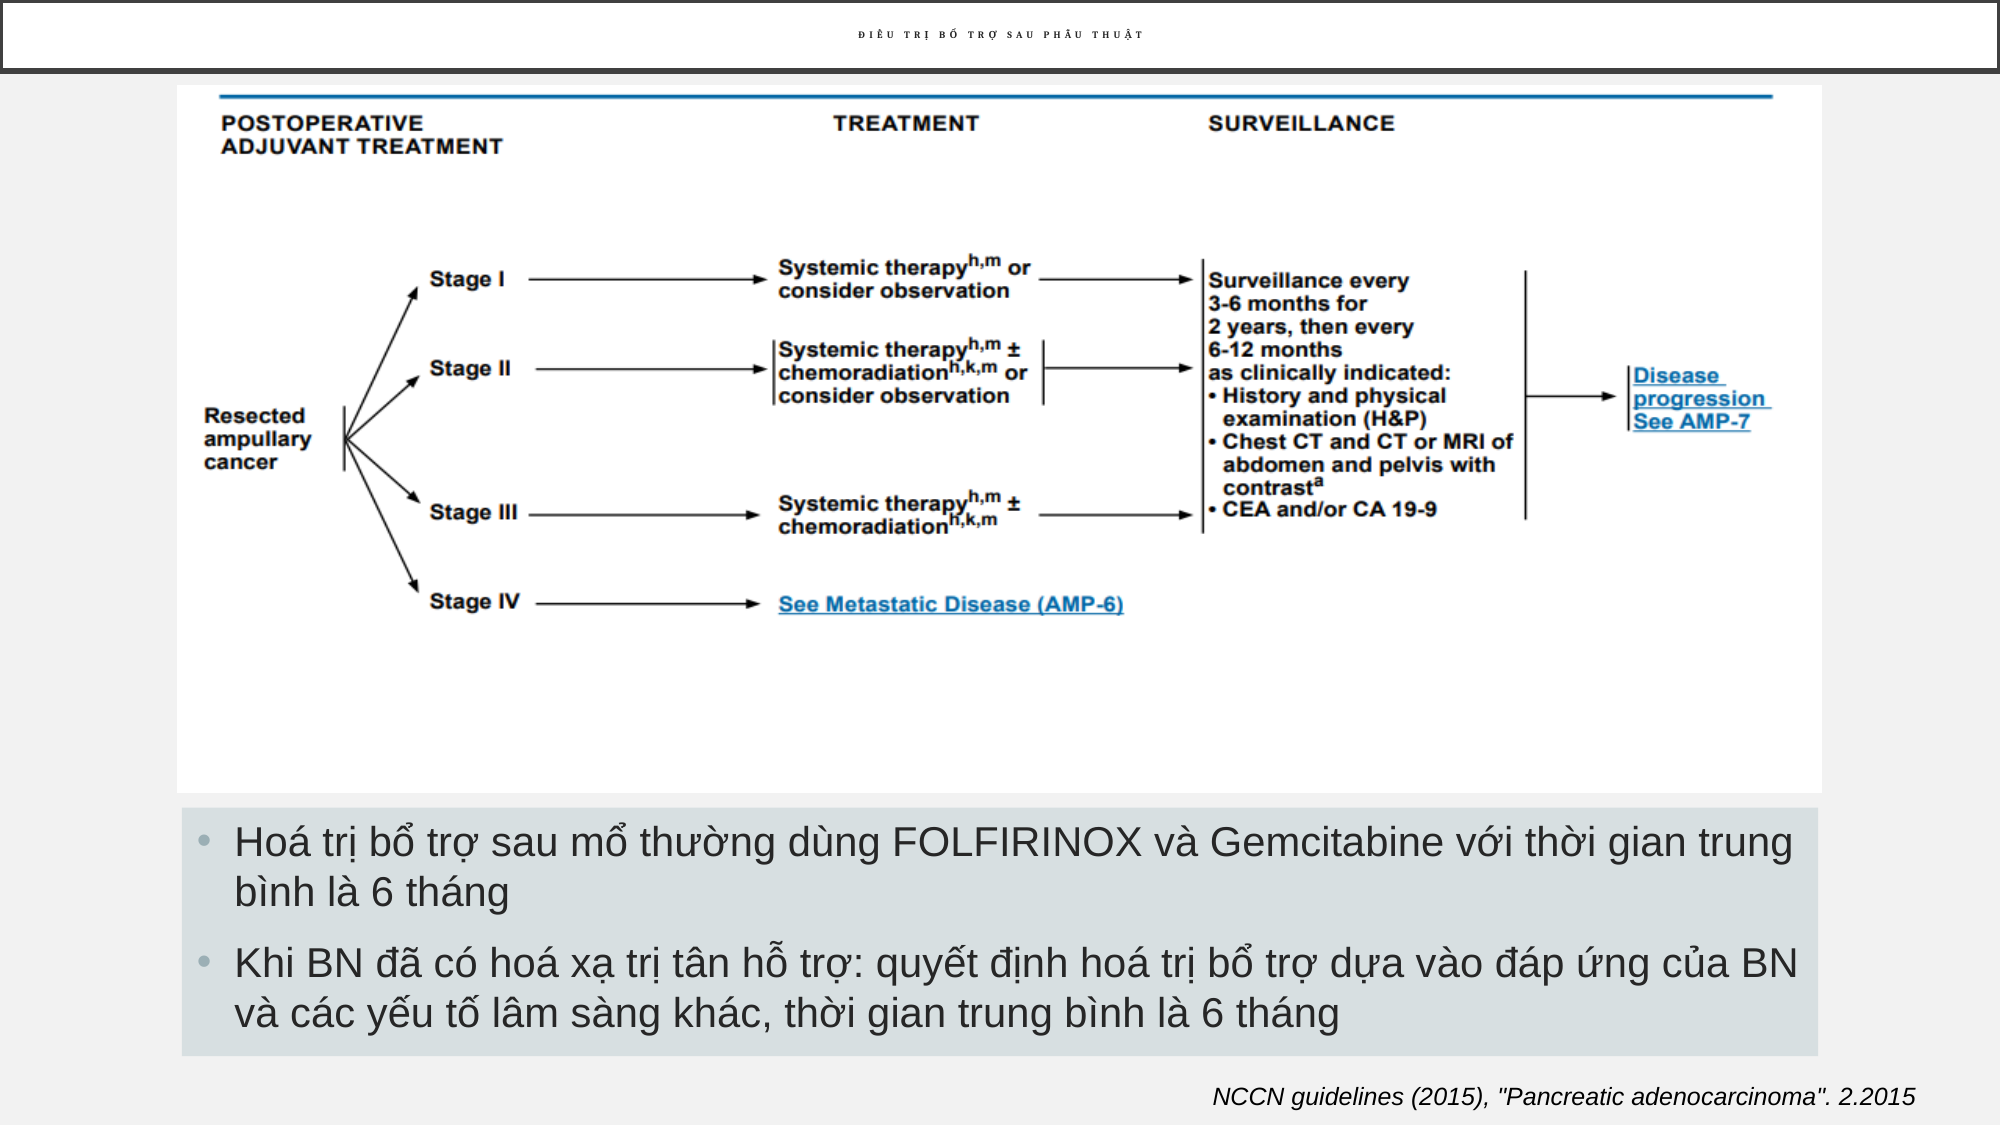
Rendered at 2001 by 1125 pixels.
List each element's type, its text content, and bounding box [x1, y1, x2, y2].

list Hoá trị bổ trợ sau mổ thường dùng FOLFIRINOX và Gemcitabine với thời gian trung bình là 6 tháng Khi BN đã có hoá xạ trị tân hỗ trợ: quyết định hoá trị bổ trợ dựa vào đáp ứng của BN và các yếu tố lâm sàng khác, thời gian trung bình là 6 tháng [181, 807, 1819, 1057]
text_box NCCN guidelines (2015), "Pancreatic adenocarcinoma". 2.2015 [1197, 1073, 2000, 1118]
picture [177, 85, 1822, 793]
title Điều trị bổ trợ sau phẫu thuật [0, 0, 2000, 74]
